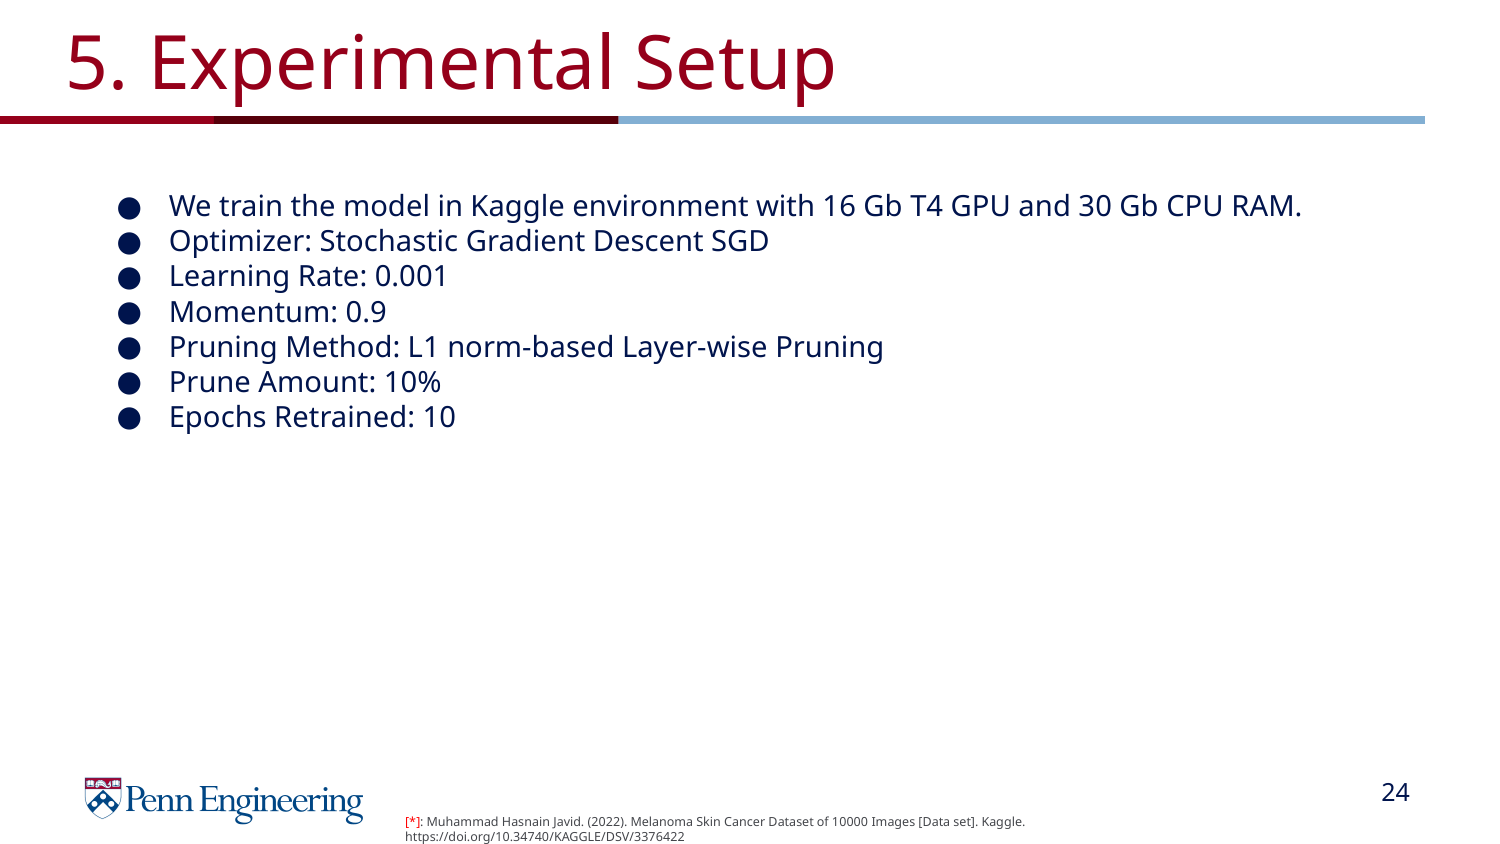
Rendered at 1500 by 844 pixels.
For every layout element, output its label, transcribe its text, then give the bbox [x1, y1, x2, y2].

slide_number ‹#› [1074, 770, 1425, 816]
text_box [*]: Muhammad Hasnain Javid. (2022). Melanoma Skin Cancer Dataset of 10000 Images [Data set]. Kaggle. https://doi.org/10.34740/KAGGLE/DSV/3376422 [390, 798, 1260, 844]
picture [75, 770, 372, 828]
title 5. Experimental Setup [50, 2, 1401, 117]
text_box We train the model in Kaggle environment with 16 Gb T4 GPU and 30 Gb CPU RAM. Optimizer: Stochastic Gradient Descent SGD Learning Rate: 0.001 Momentum: 0.9 Pruning Method: L1 norm-based Layer-wise Pruning Prune Amount: 10% Epochs Retrained: 10 [78, 180, 1374, 540]
